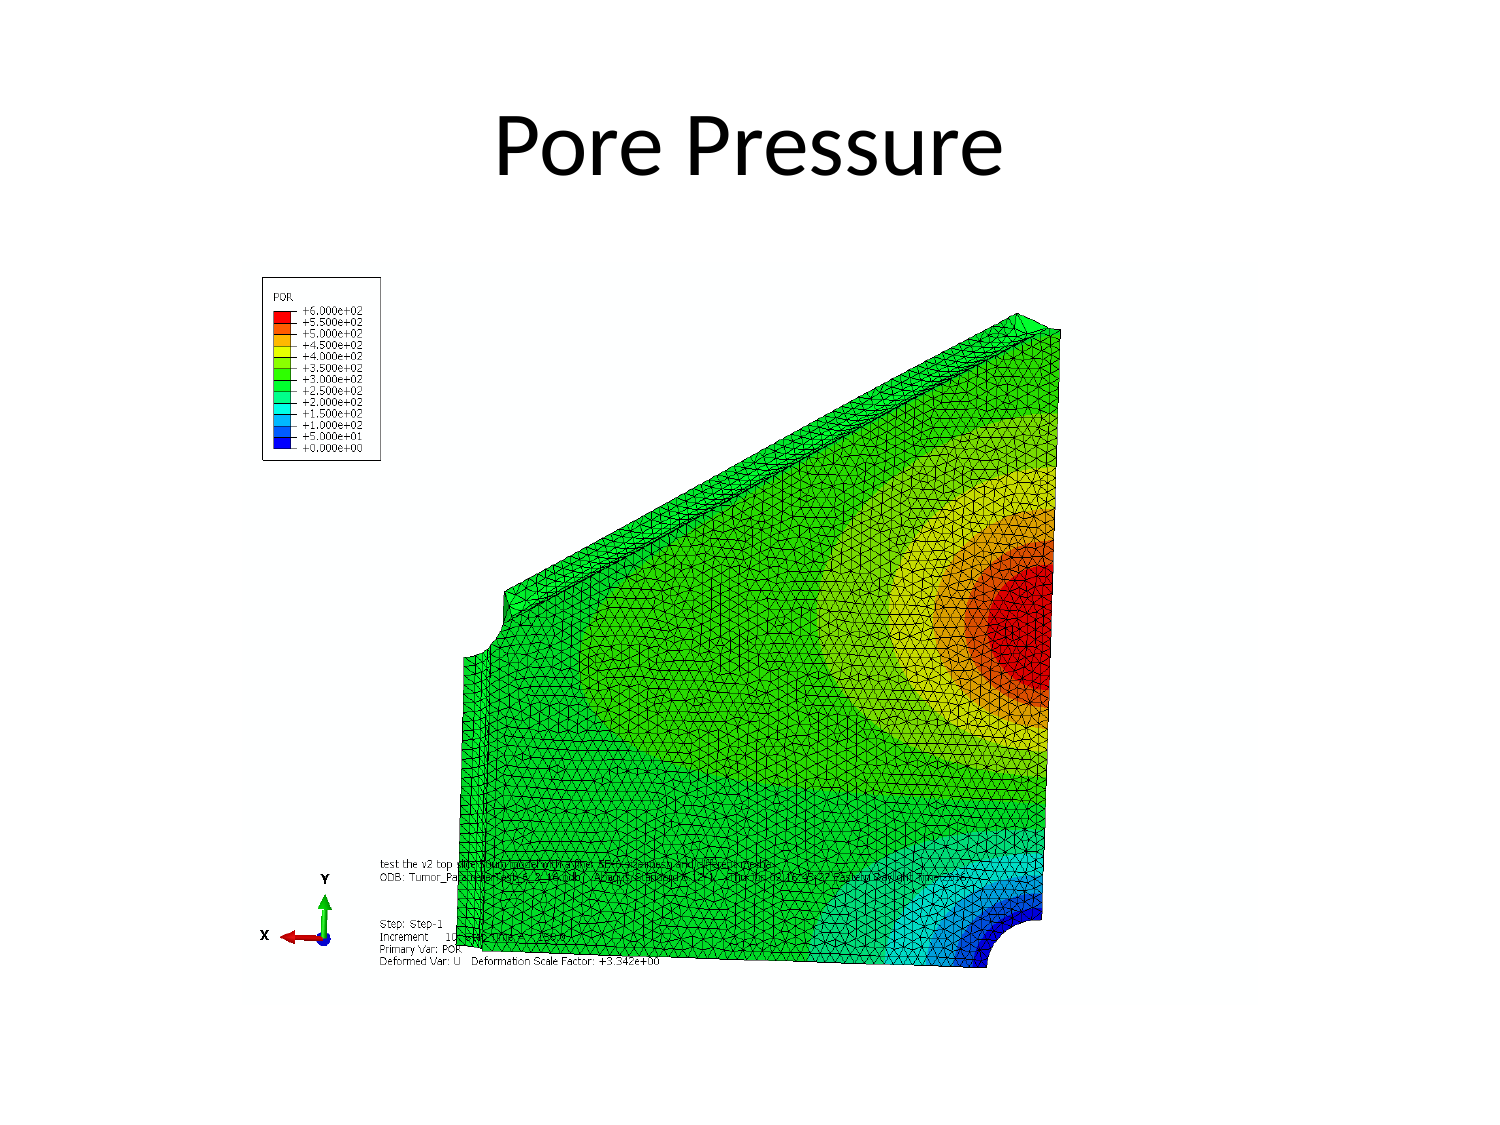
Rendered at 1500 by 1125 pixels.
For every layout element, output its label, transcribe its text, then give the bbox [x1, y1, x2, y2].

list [242, 262, 1258, 1006]
title Pore Pressure [75, 45, 1425, 233]
